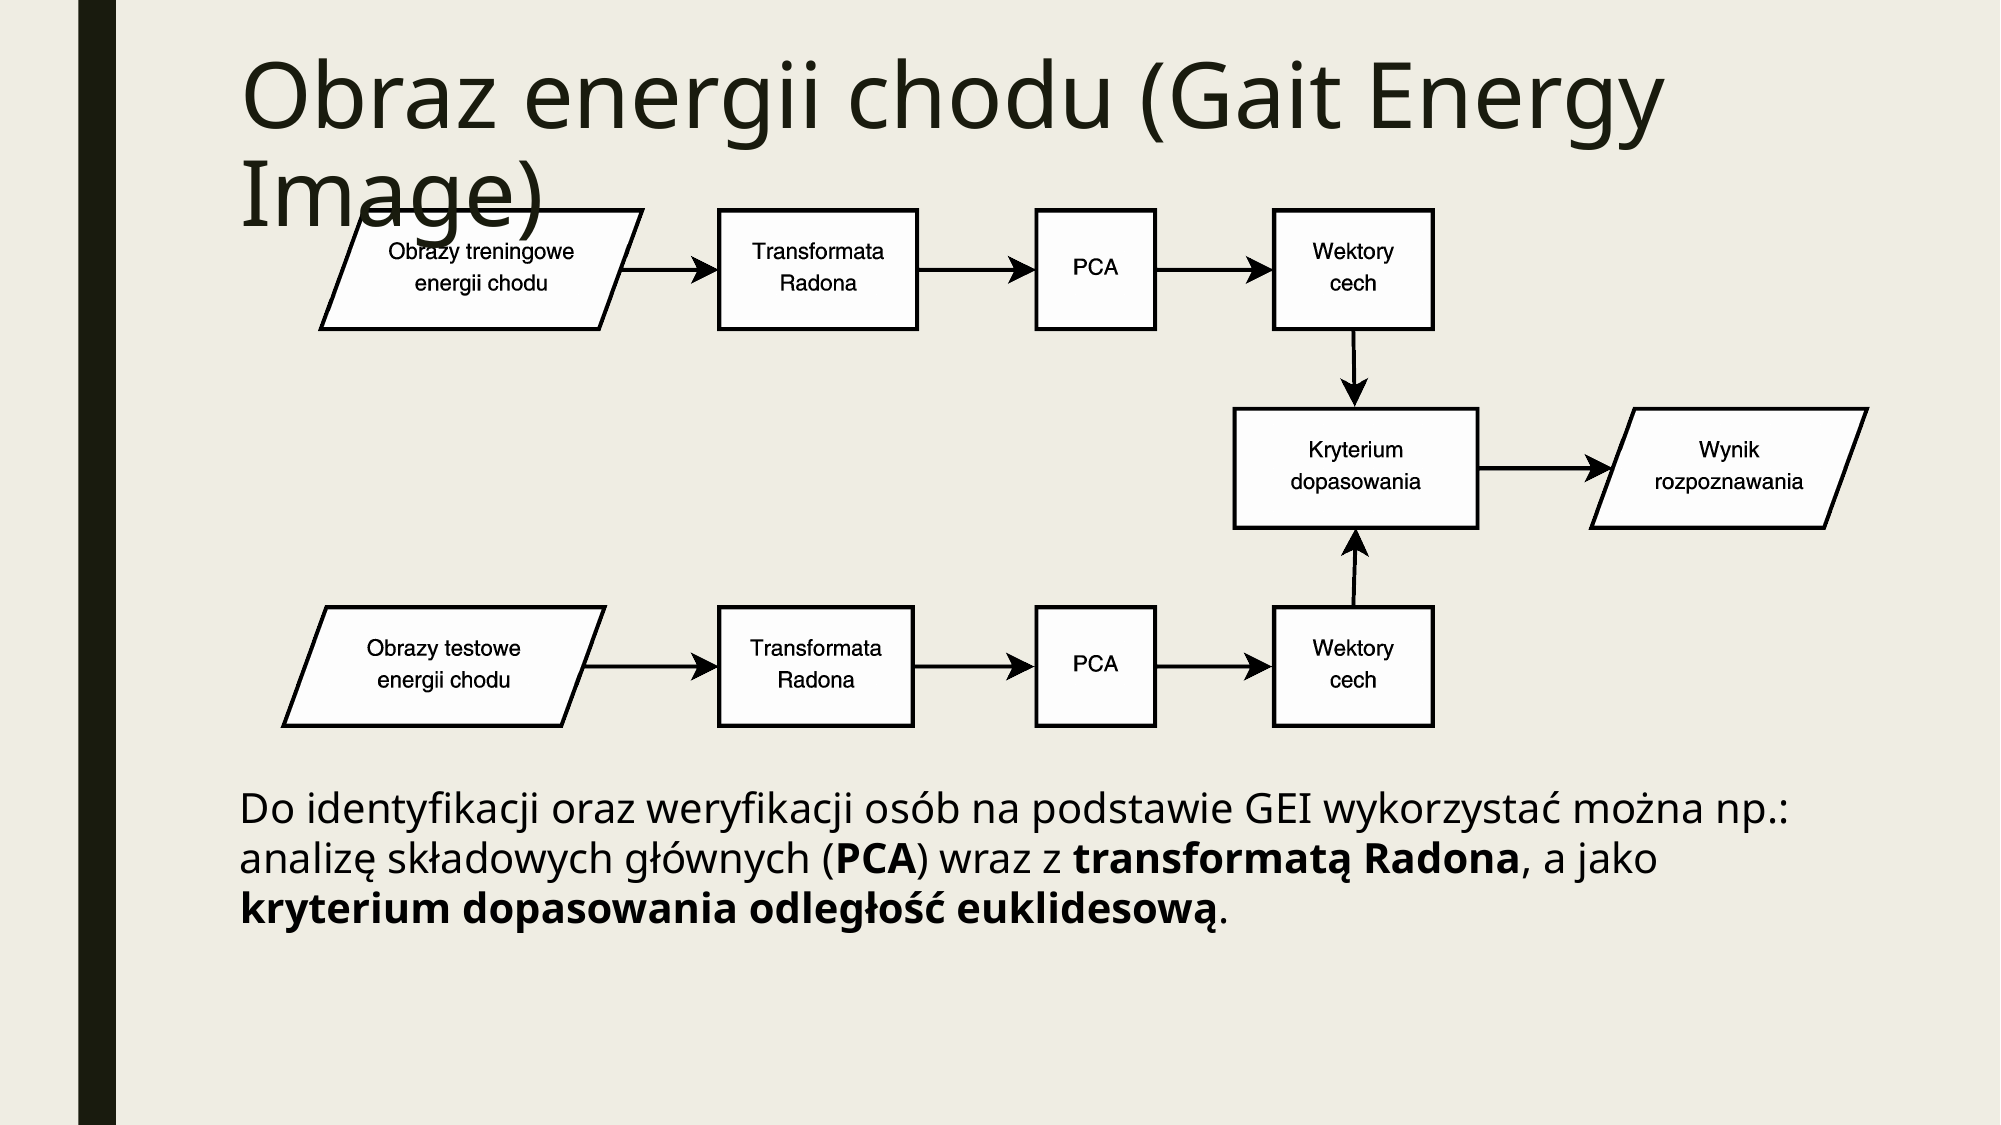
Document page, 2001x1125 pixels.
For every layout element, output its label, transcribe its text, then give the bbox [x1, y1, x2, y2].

picture [280, 208, 1870, 728]
title Obraz energii chodu (Gait Energy Image) [225, 42, 1894, 184]
text_box Do identyfikacji oraz weryfikacji osób na podstawie GEI wykorzystać można np.: analizę składowych głównych (PCA) wraz z transformatą Radona, a jako kryterium dopasowania odległość euklidesową. [225, 774, 1860, 940]
